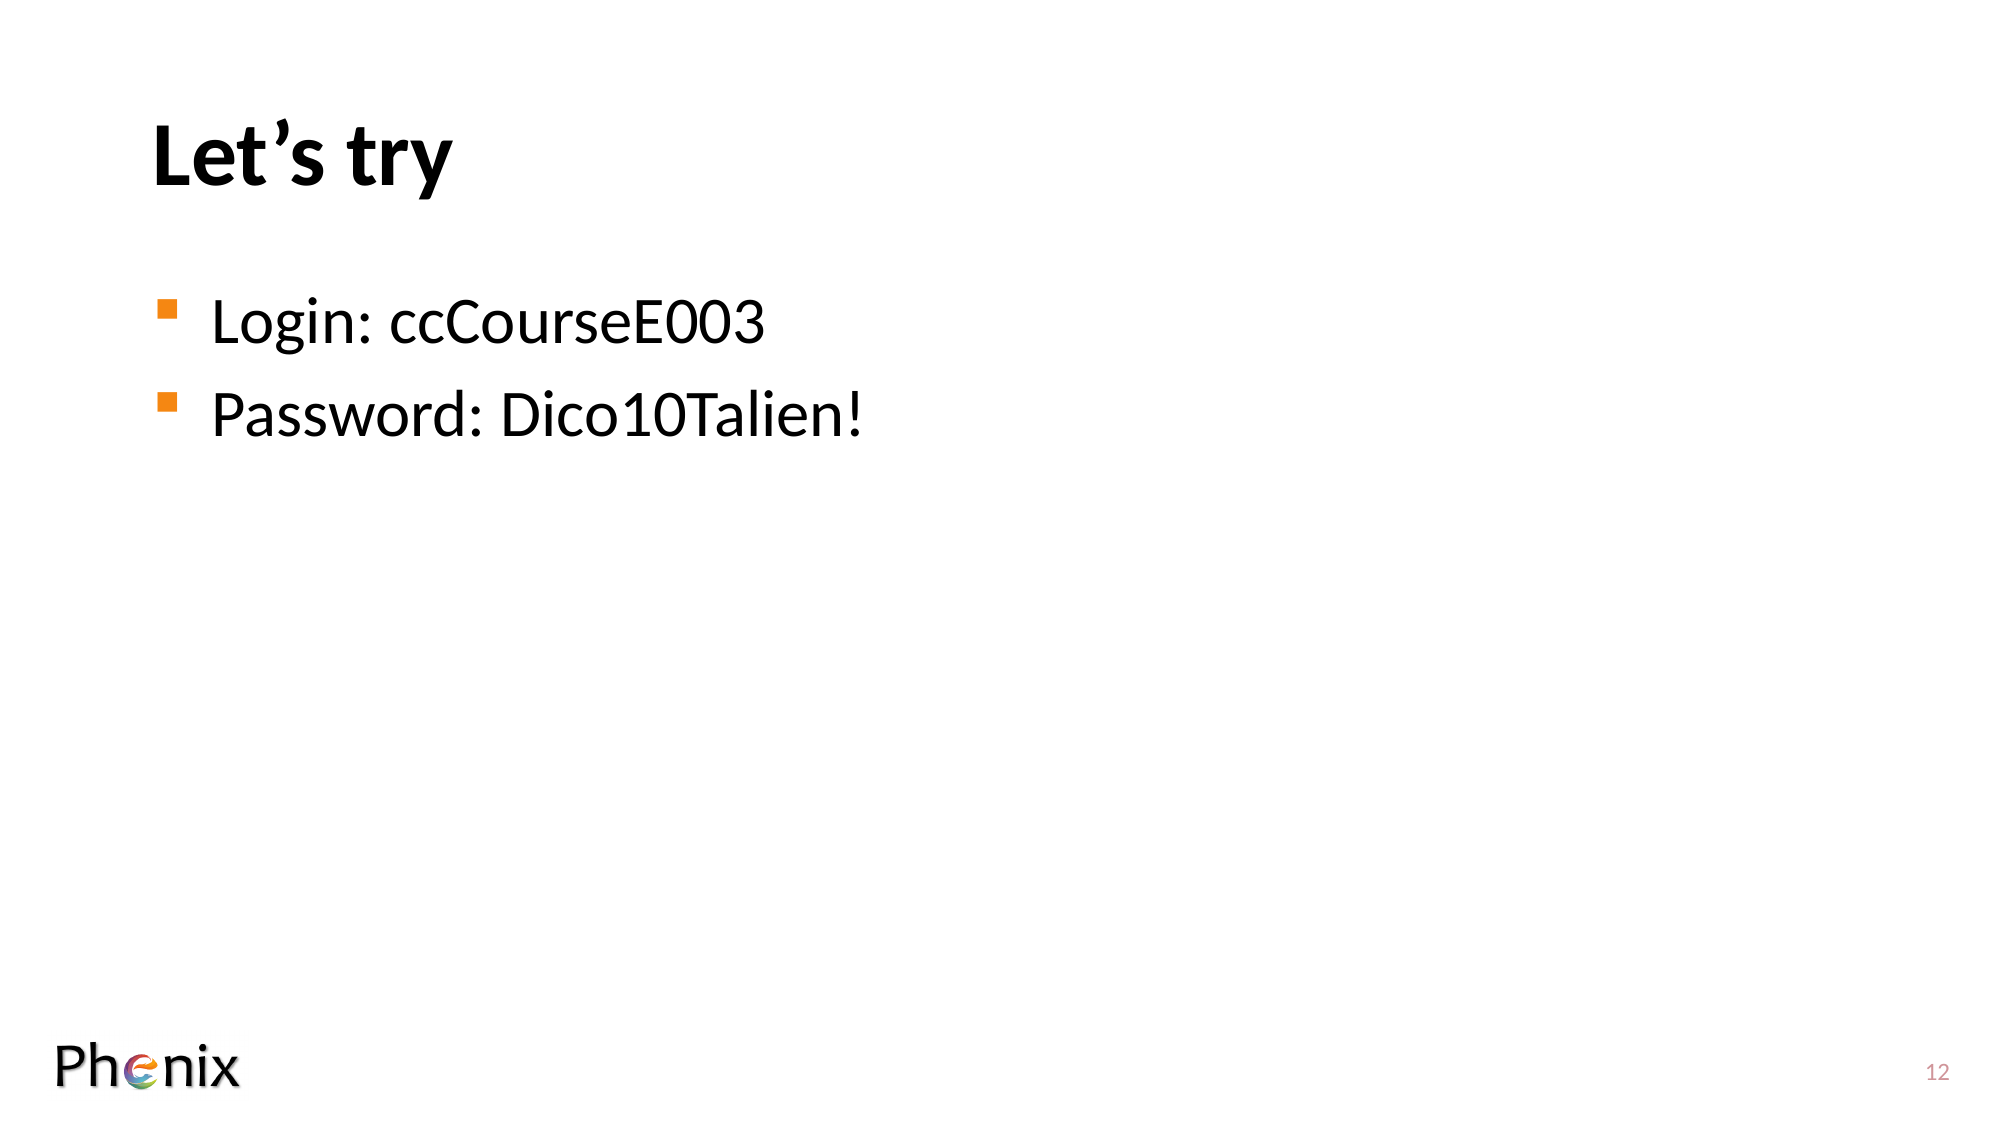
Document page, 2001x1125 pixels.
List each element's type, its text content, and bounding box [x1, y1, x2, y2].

slide_number 12 [1791, 1040, 1966, 1101]
picture [47, 1030, 249, 1101]
title Let’s try [137, 59, 1863, 253]
list Login: ccCourseE003 Password: Dico10Talien! [137, 278, 1863, 1014]
